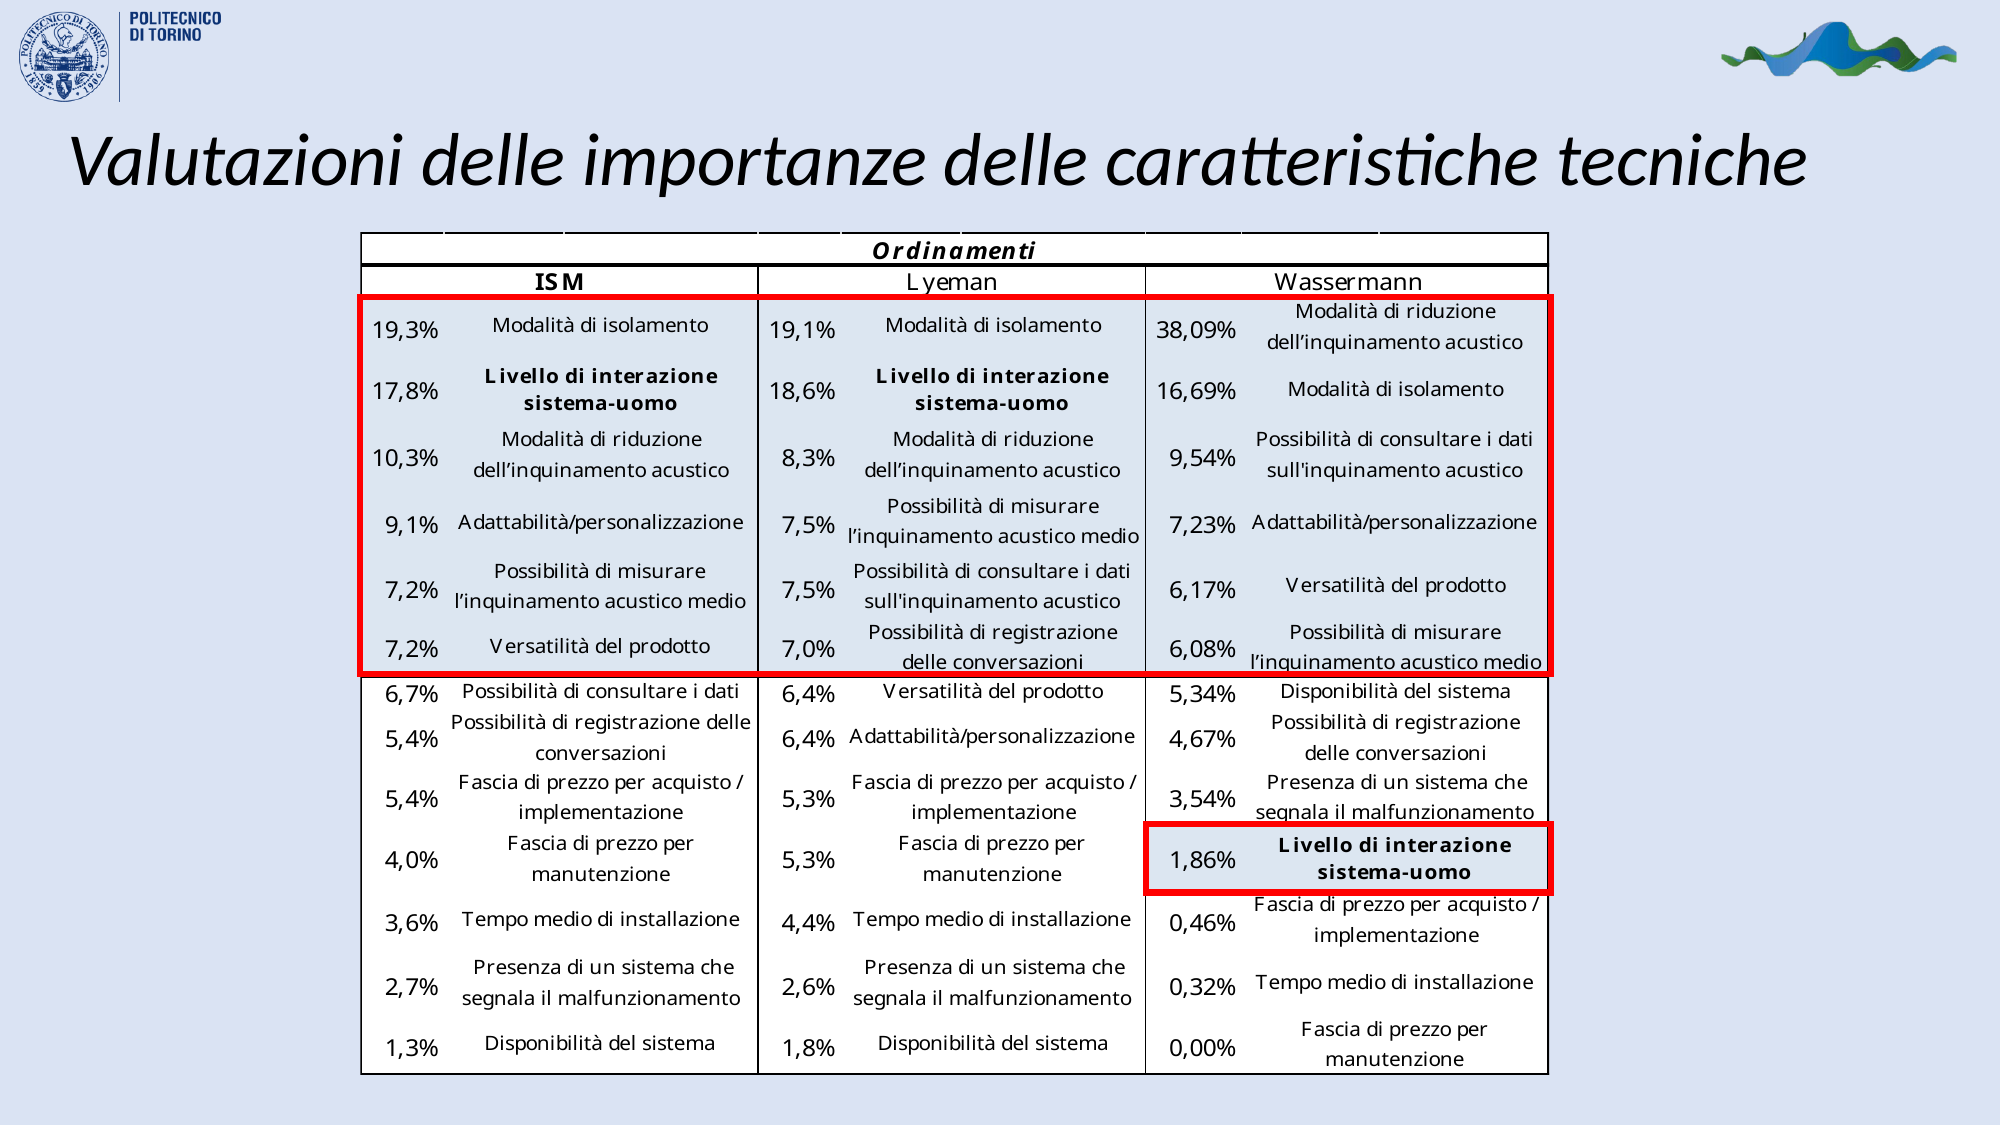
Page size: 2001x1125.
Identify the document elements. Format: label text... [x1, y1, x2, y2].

text_box Valutazioni delle importanze delle caratteristiche tecniche [52, 103, 1826, 209]
picture [360, 232, 1551, 1077]
picture [17, 4, 243, 111]
picture [1692, 15, 1986, 83]
